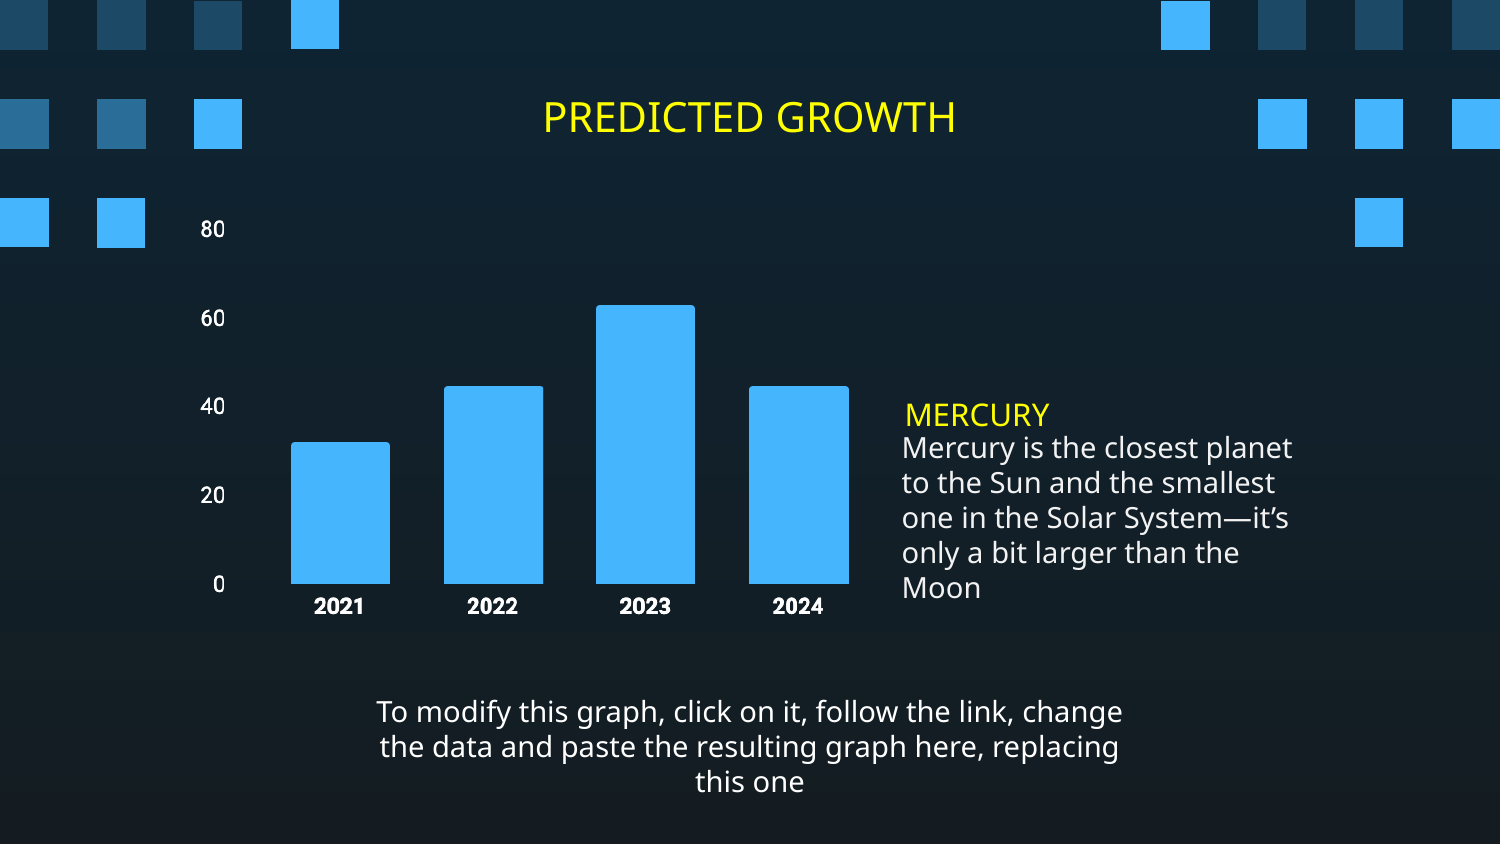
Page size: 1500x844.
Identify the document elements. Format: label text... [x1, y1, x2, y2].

text_box To modify this graph, click on it, follow the link, change the data and paste the resulting graph here, replacing this one [342, 677, 1158, 743]
title PREDICTED GROWTH [117, 88, 1383, 144]
text_box MERCURY [889, 389, 1252, 433]
picture [164, 195, 862, 640]
text_box Mercury is the closest planet to the Sun and the smallest one in the Solar System—it’s only a bit larger than the Moon [886, 434, 1335, 598]
